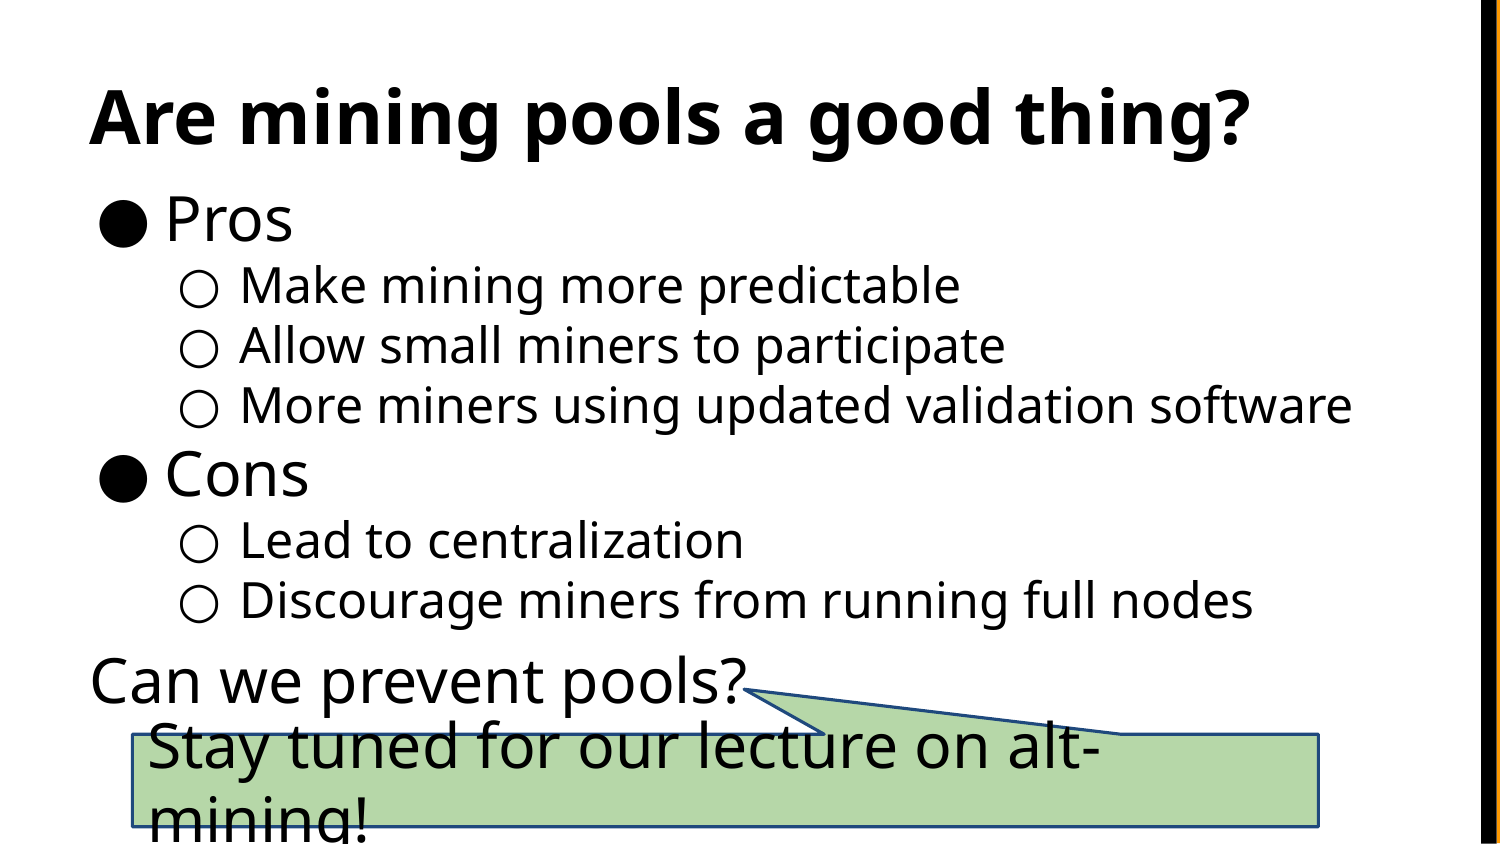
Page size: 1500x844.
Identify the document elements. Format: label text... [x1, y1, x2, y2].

text_box Are mining pools a good thing? [75, 33, 1425, 163]
text_box Pros Make mining more predictable Allow small miners to participate More miners using updated validation software Cons Lead to centralization Discourage miners from running full nodes Can we prevent pools? [75, 163, 1425, 769]
text_box Stay tuned for our lecture on alt-mining! [132, 689, 1319, 827]
